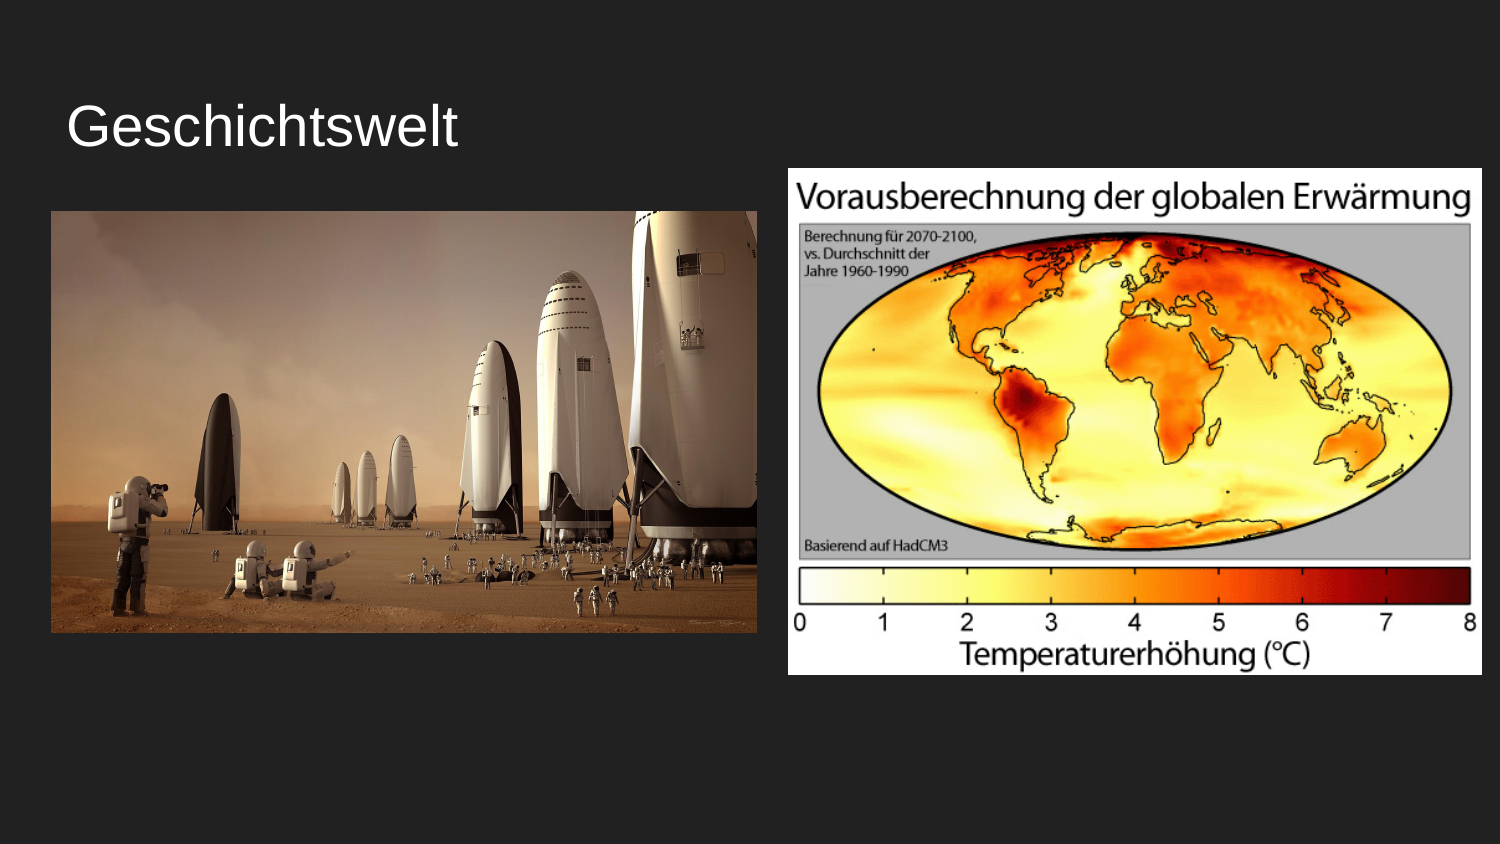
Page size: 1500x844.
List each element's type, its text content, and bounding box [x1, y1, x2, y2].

picture [50, 210, 757, 633]
picture [788, 168, 1482, 676]
title Geschichtswelt [51, 72, 1449, 167]
